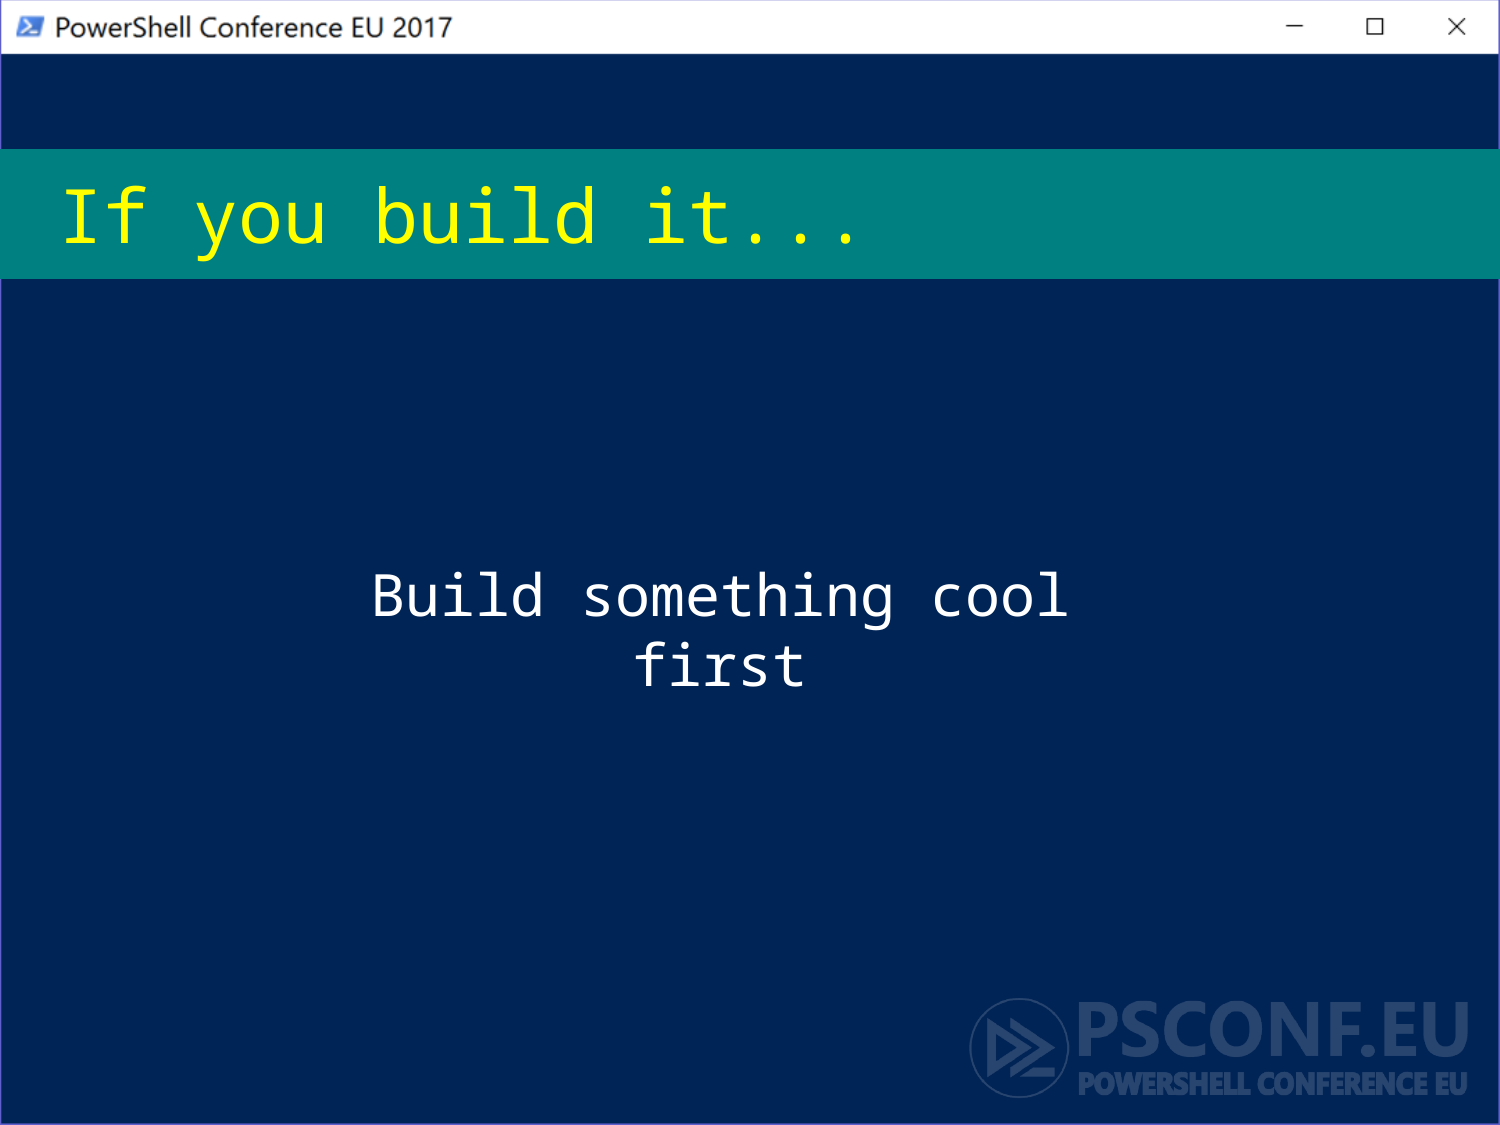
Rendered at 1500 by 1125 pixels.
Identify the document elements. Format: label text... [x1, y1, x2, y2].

picture [0, 279, 1500, 1125]
title If you build it... [0, 149, 1500, 279]
list Build something cool first [324, 550, 1117, 646]
picture [0, 0, 1500, 149]
